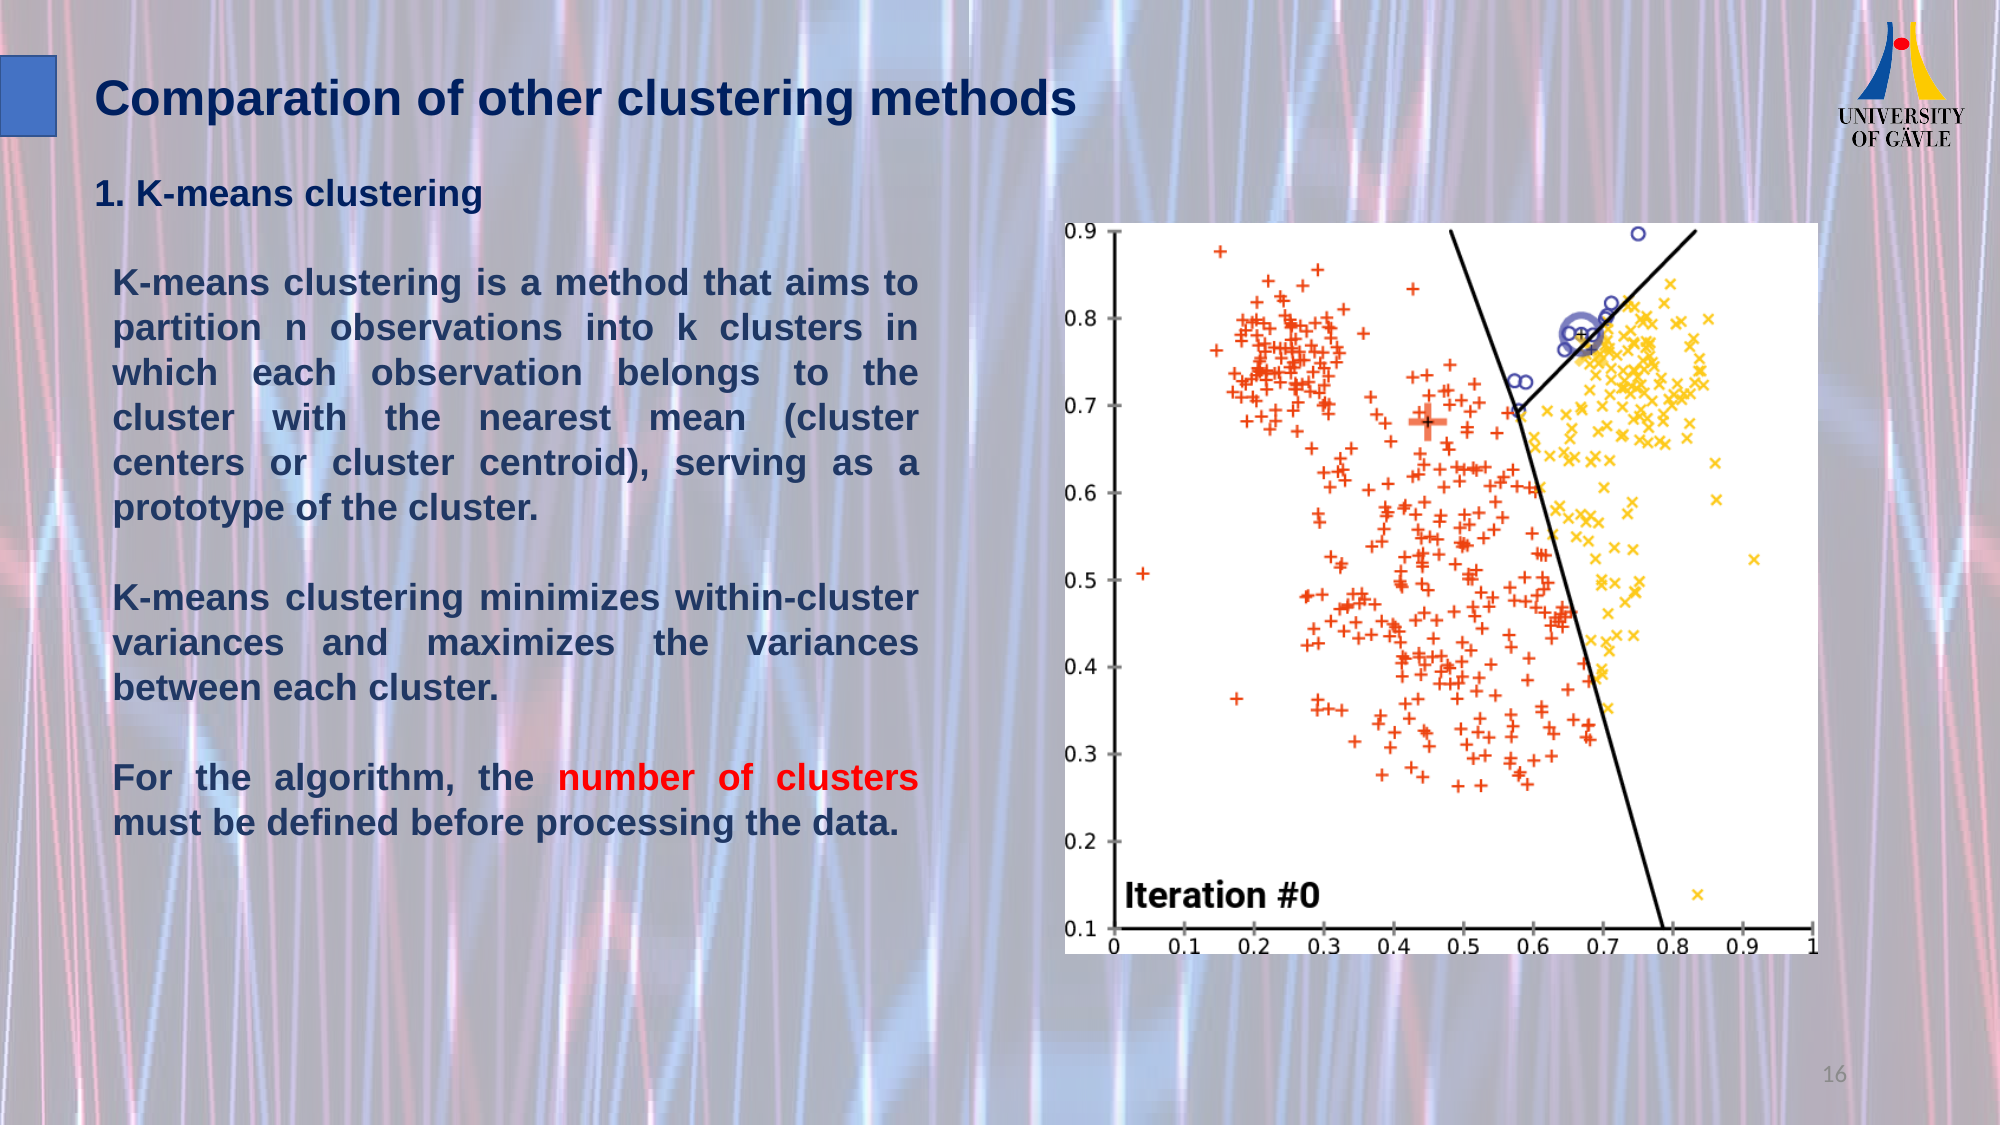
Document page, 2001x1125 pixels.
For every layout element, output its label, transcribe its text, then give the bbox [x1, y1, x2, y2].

picture [1838, 22, 1965, 147]
text_box Comparation of other clustering methods [79, 58, 1097, 133]
text_box K-means clustering is a method that aims to partition n observations into k clusters in which each observation belongs to the cluster with the nearest mean (cluster centers or cluster centroid), serving as a prototype of the cluster. K-means clustering minimizes within-cluster variances and maximizes the variances between each cluster. For the algorithm, the number of clusters must be defined before processing the data. [97, 250, 935, 851]
text_box [0, 55, 57, 137]
text_box 1. K-means clustering [79, 162, 1555, 222]
picture [1065, 223, 1818, 954]
slide_number 16 [1412, 1042, 1863, 1103]
